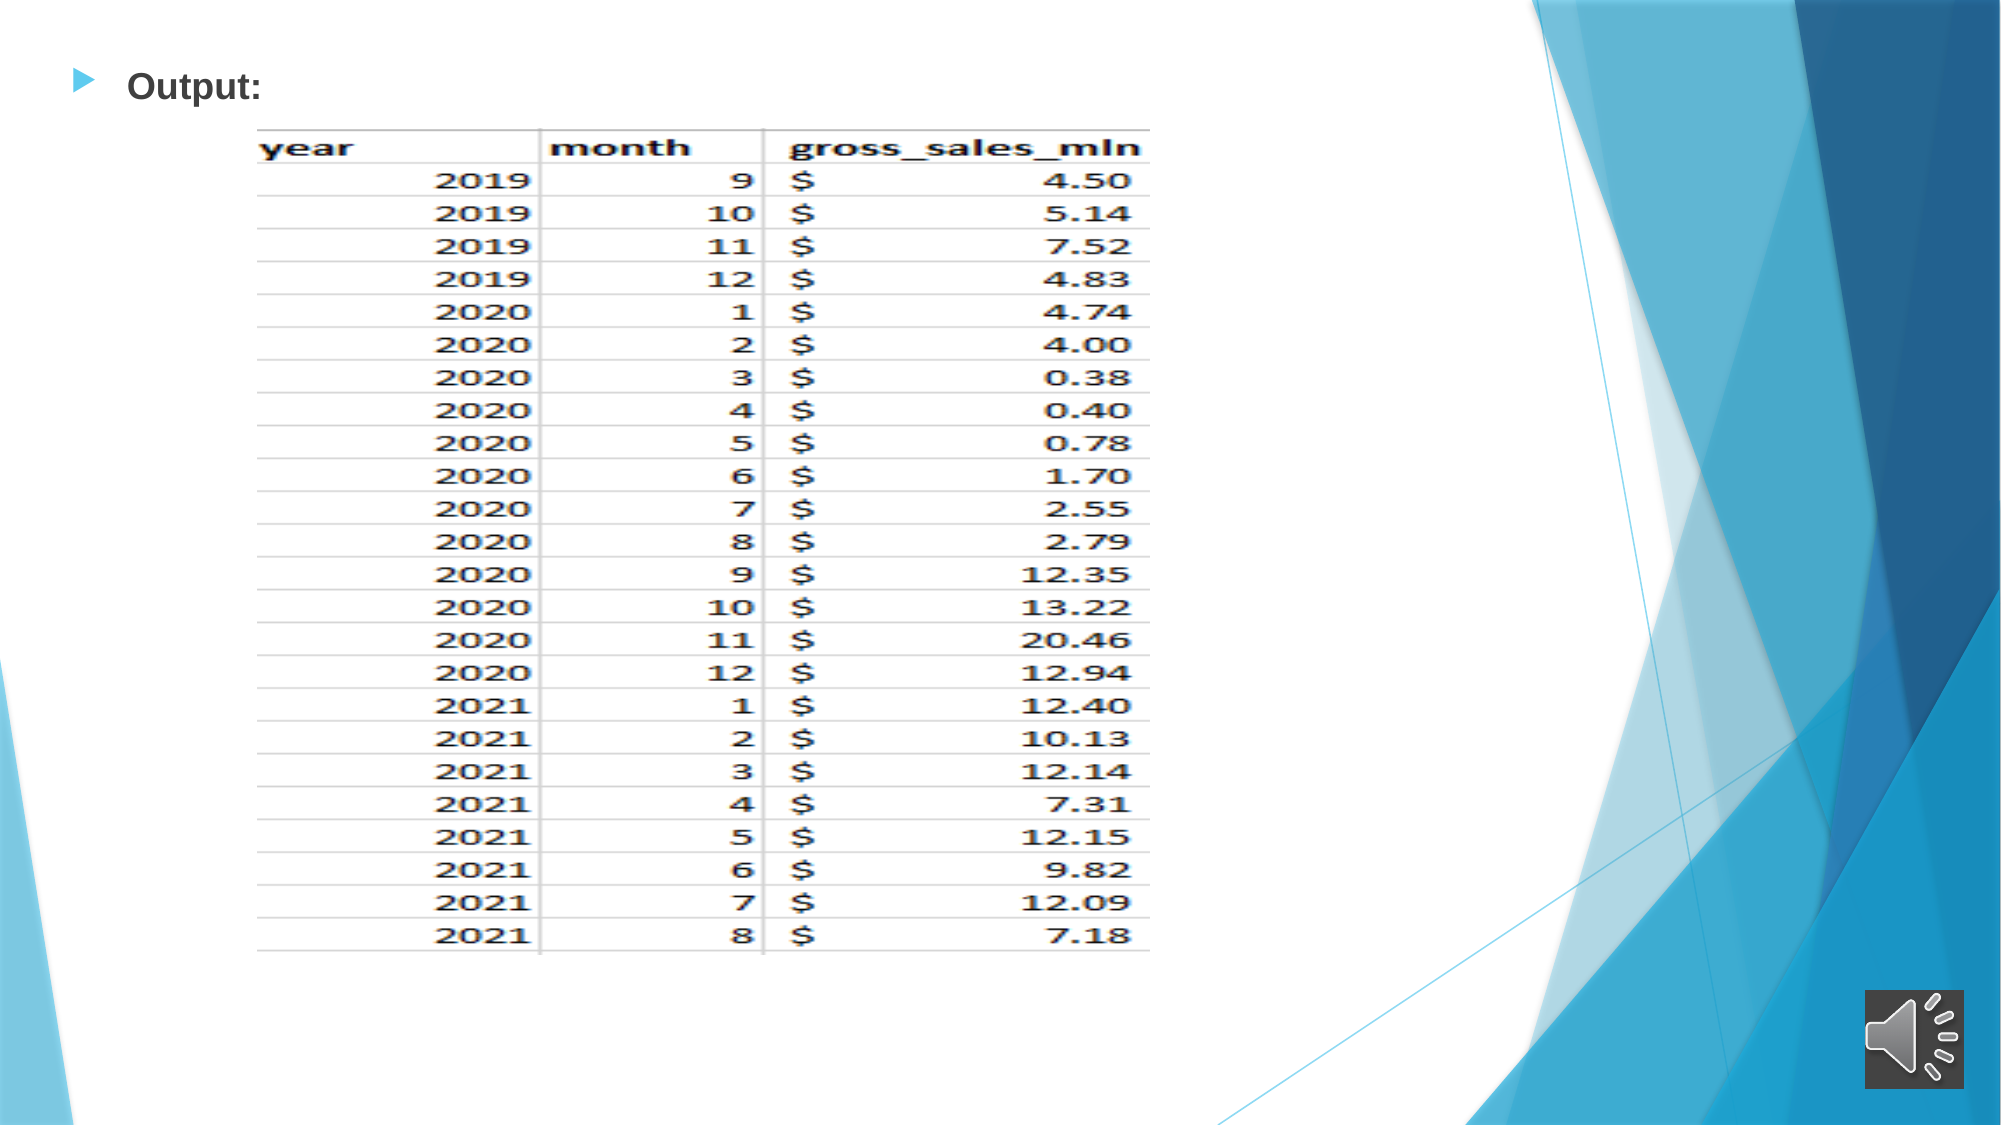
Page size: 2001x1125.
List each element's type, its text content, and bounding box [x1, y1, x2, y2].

picture [257, 127, 1151, 955]
list Output: [55, 54, 1550, 150]
picture [1864, 989, 1966, 1091]
